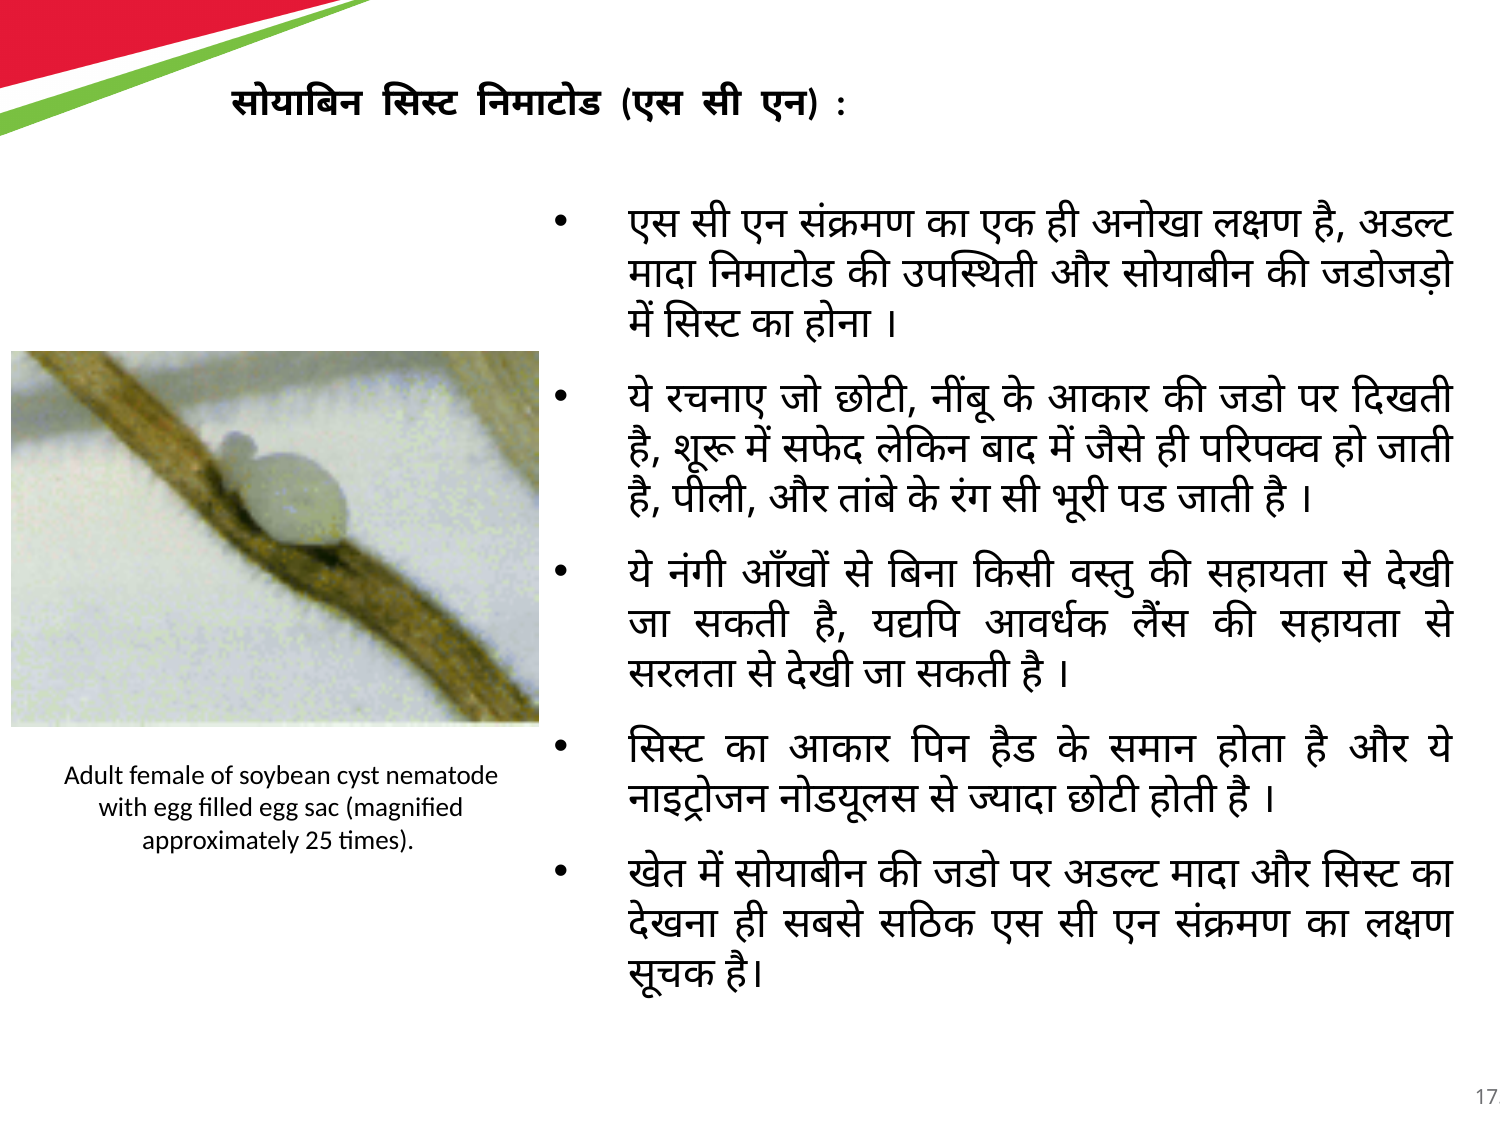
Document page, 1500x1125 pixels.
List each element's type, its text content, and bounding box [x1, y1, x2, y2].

text_box एस सी एन संक्रमण का एक ही अनोखा लक्षण है, अडल्ट मादा निमाटोड की उपस्थिती और सोयाबीन की जडोजड़ो में सिस्ट का होना । ये रचनाए जो छोटी, नींबू के आकार की जडो पर दिखती है, शूरू में सफेद लेकिन बाद में जैसे ही परिपक्व हो जाती है, पीली, और तांबे के रंग सी भूरी पड जाती है । ये नंगी आँखों से बिना किसी वस्तु की सहायता से देखी जा सकती है, यद्यपि आवर्धक लैंस की सहायता से सरलता से देखी जा सकती है । सिस्ट का आकार पिन हैड के समान होता है और ये नाइट्रोजन नोडयूलस से ज्यादा छोटी होती है । खेत में सोयाबीन की जडो पर अडल्ट मादा और सिस्ट का देखना ही सबसे सठिक एस सी एन संक्रमण का लक्षण सूचक है। [538, 187, 1469, 1003]
text_box सोयाबिन सिस्ट निमाटोड (एस सी एन) : [216, 70, 862, 131]
picture [11, 351, 539, 727]
text_box Adult female of soybean cyst nematode with egg filled egg sac (magnified approximately 25 times). [35, 749, 528, 863]
picture [0, 0, 373, 136]
